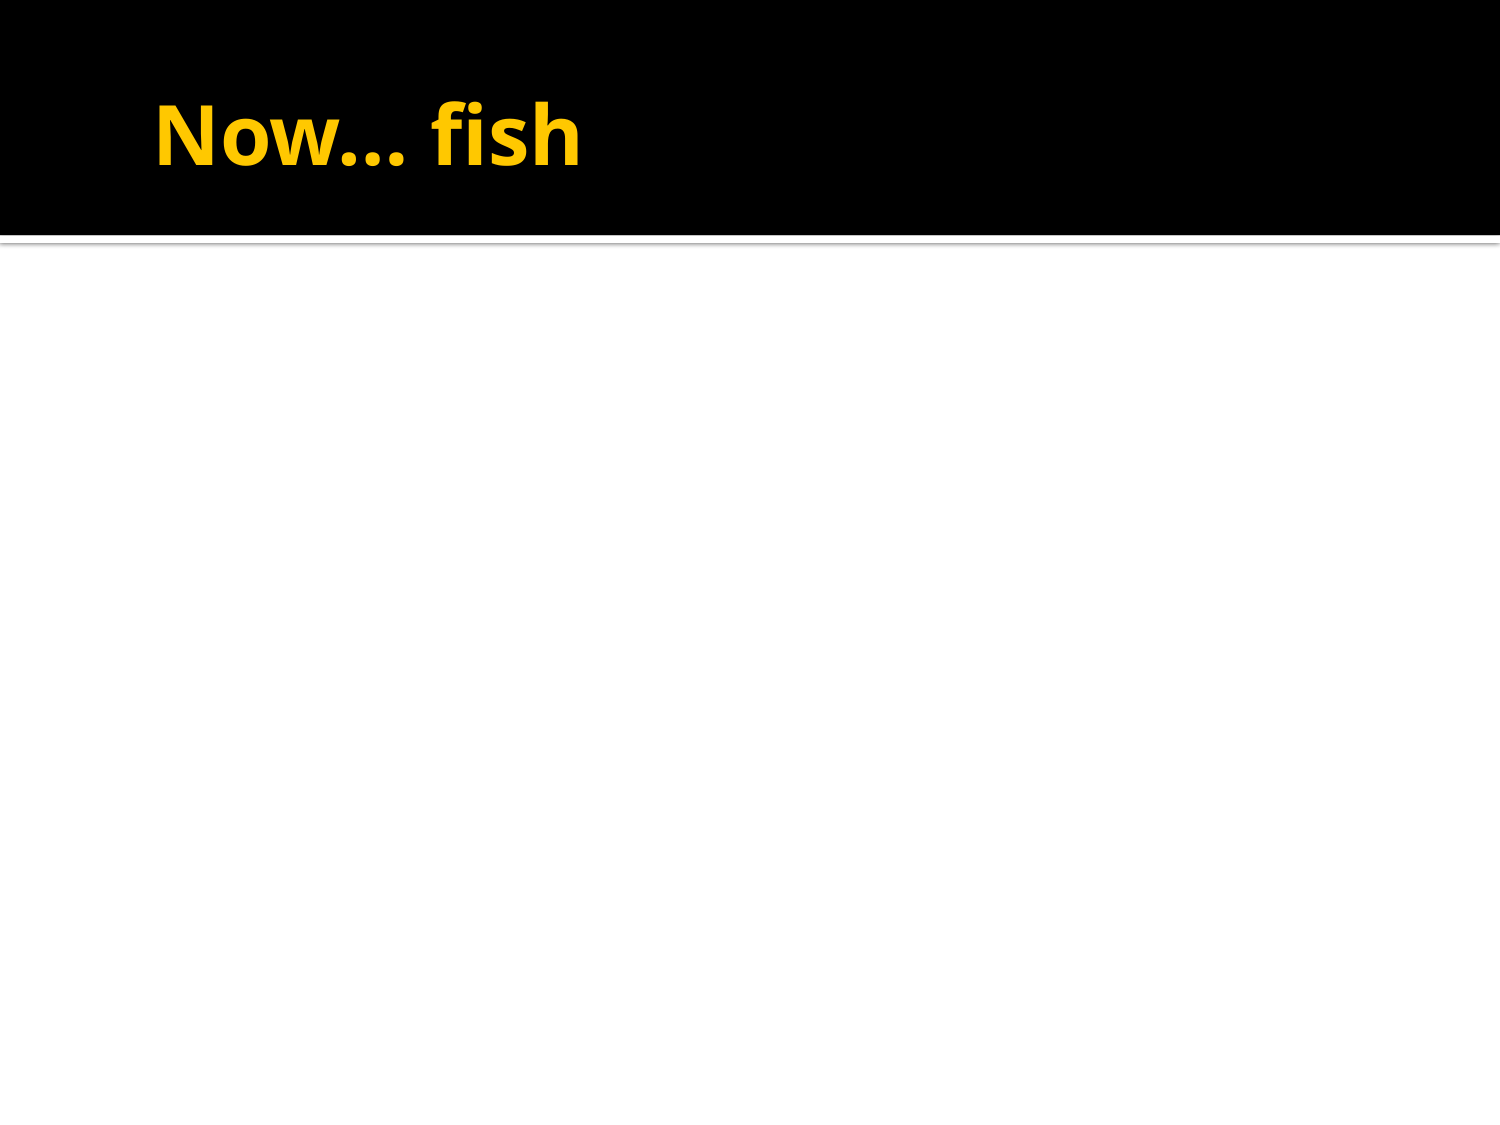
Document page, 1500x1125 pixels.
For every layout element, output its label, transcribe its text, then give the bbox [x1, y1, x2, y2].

title Now… fish [137, 15, 1375, 248]
